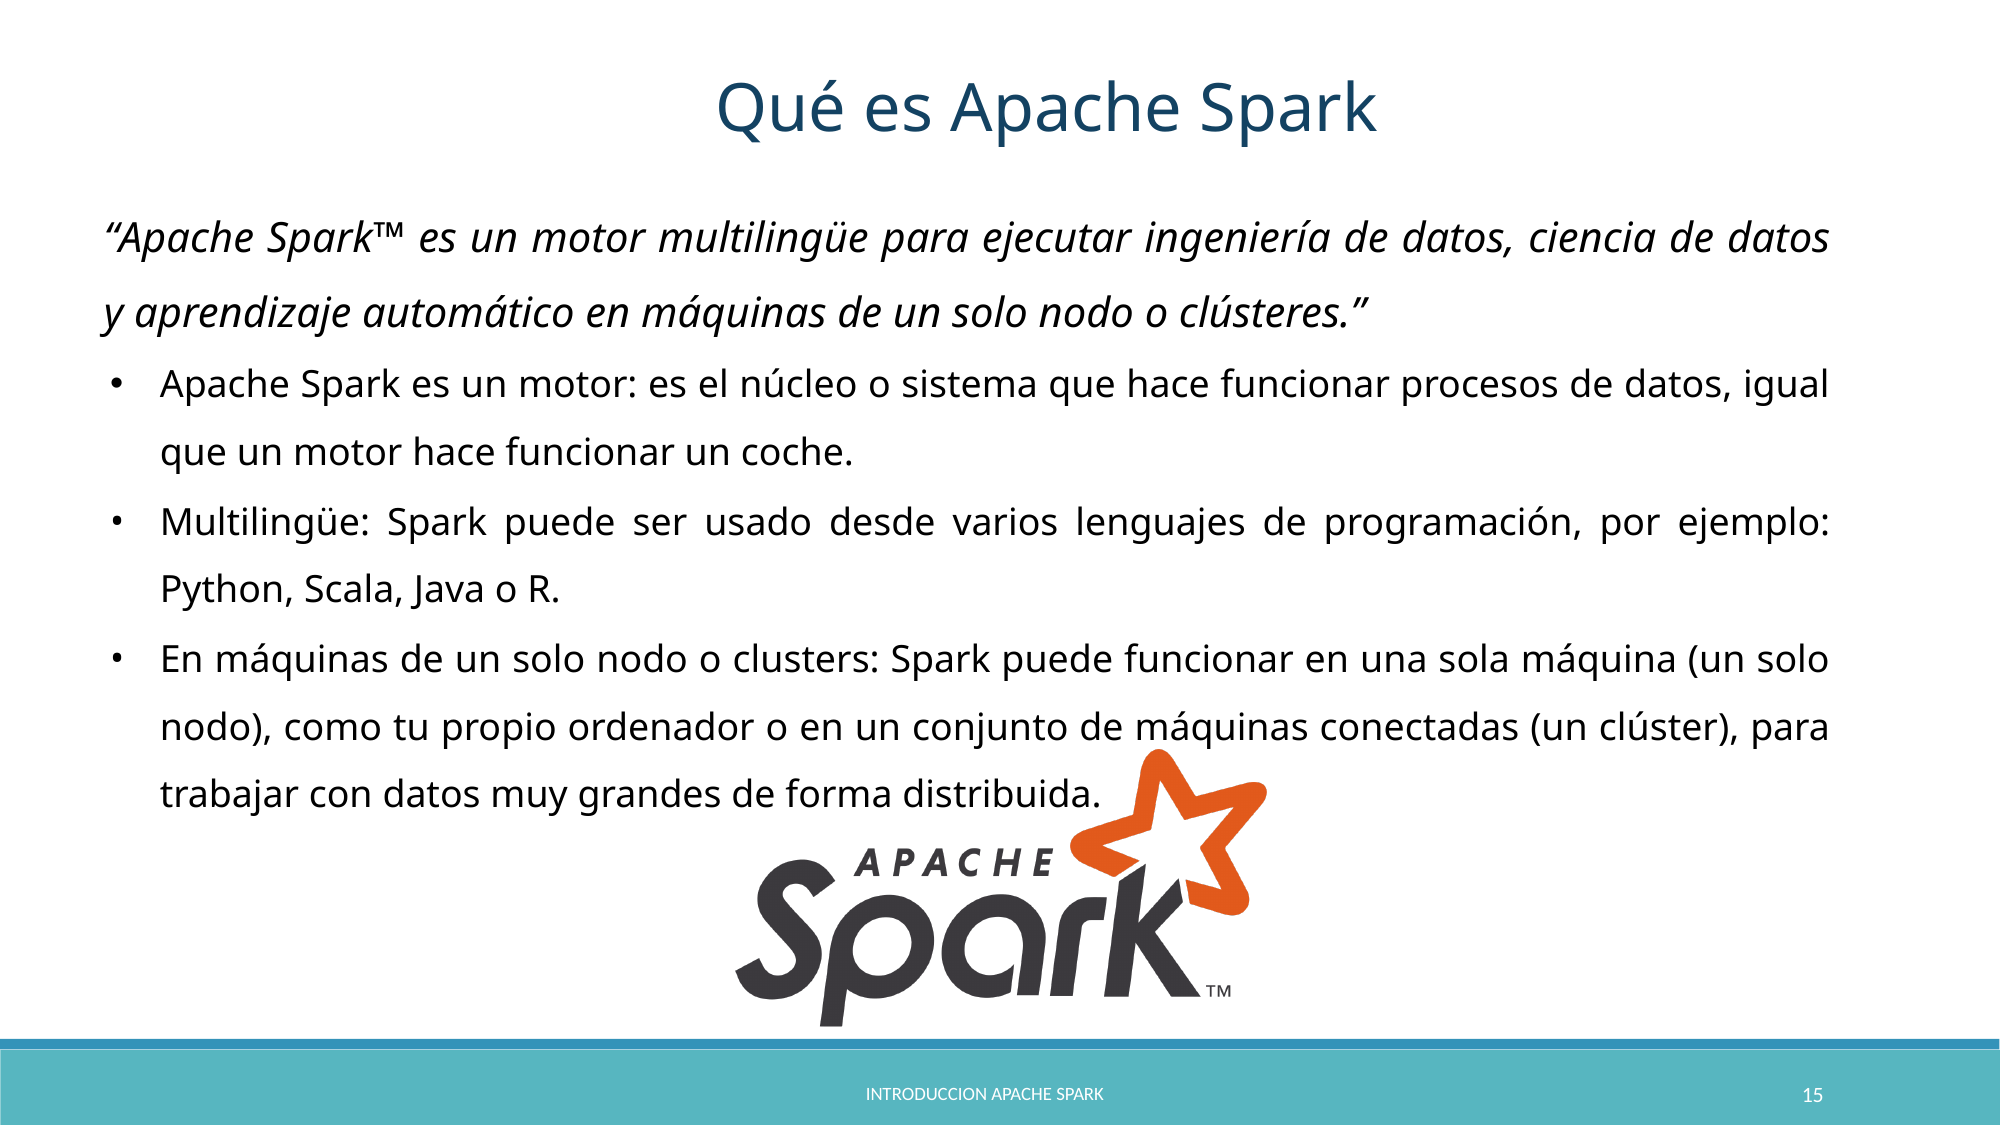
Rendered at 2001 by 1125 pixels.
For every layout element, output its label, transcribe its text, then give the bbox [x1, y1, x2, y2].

footer INTRODUCCION APACHE SPARK [863, 1080, 1137, 1125]
picture [735, 749, 1268, 1027]
title Qué es Apache Spark [369, 62, 1634, 183]
slide_number ‹#› [1795, 1078, 1833, 1125]
list “Apache Spark™ es un motor multilingüe para ejecutar ingeniería de datos, ciencia de datos y aprendizaje automático en máquinas de un solo nodo o clústeres.” Apache Spark es un motor: es el núcleo o sistema que hace funcionar procesos de datos, igual que un motor hace funcionar un coche. Multilingüe: Spark puede ser usado desde varios lenguajes de programación, por ejemplo: Python, Scala, Java o R. En máquinas de un solo nodo o clusters: Spark puede funcionar en una sola máquina (un solo nodo), como tu propio ordenador o en un conjunto de máquinas conectadas (un clúster), para trabajar con datos muy grandes de forma distribuida. [101, 183, 1833, 824]
